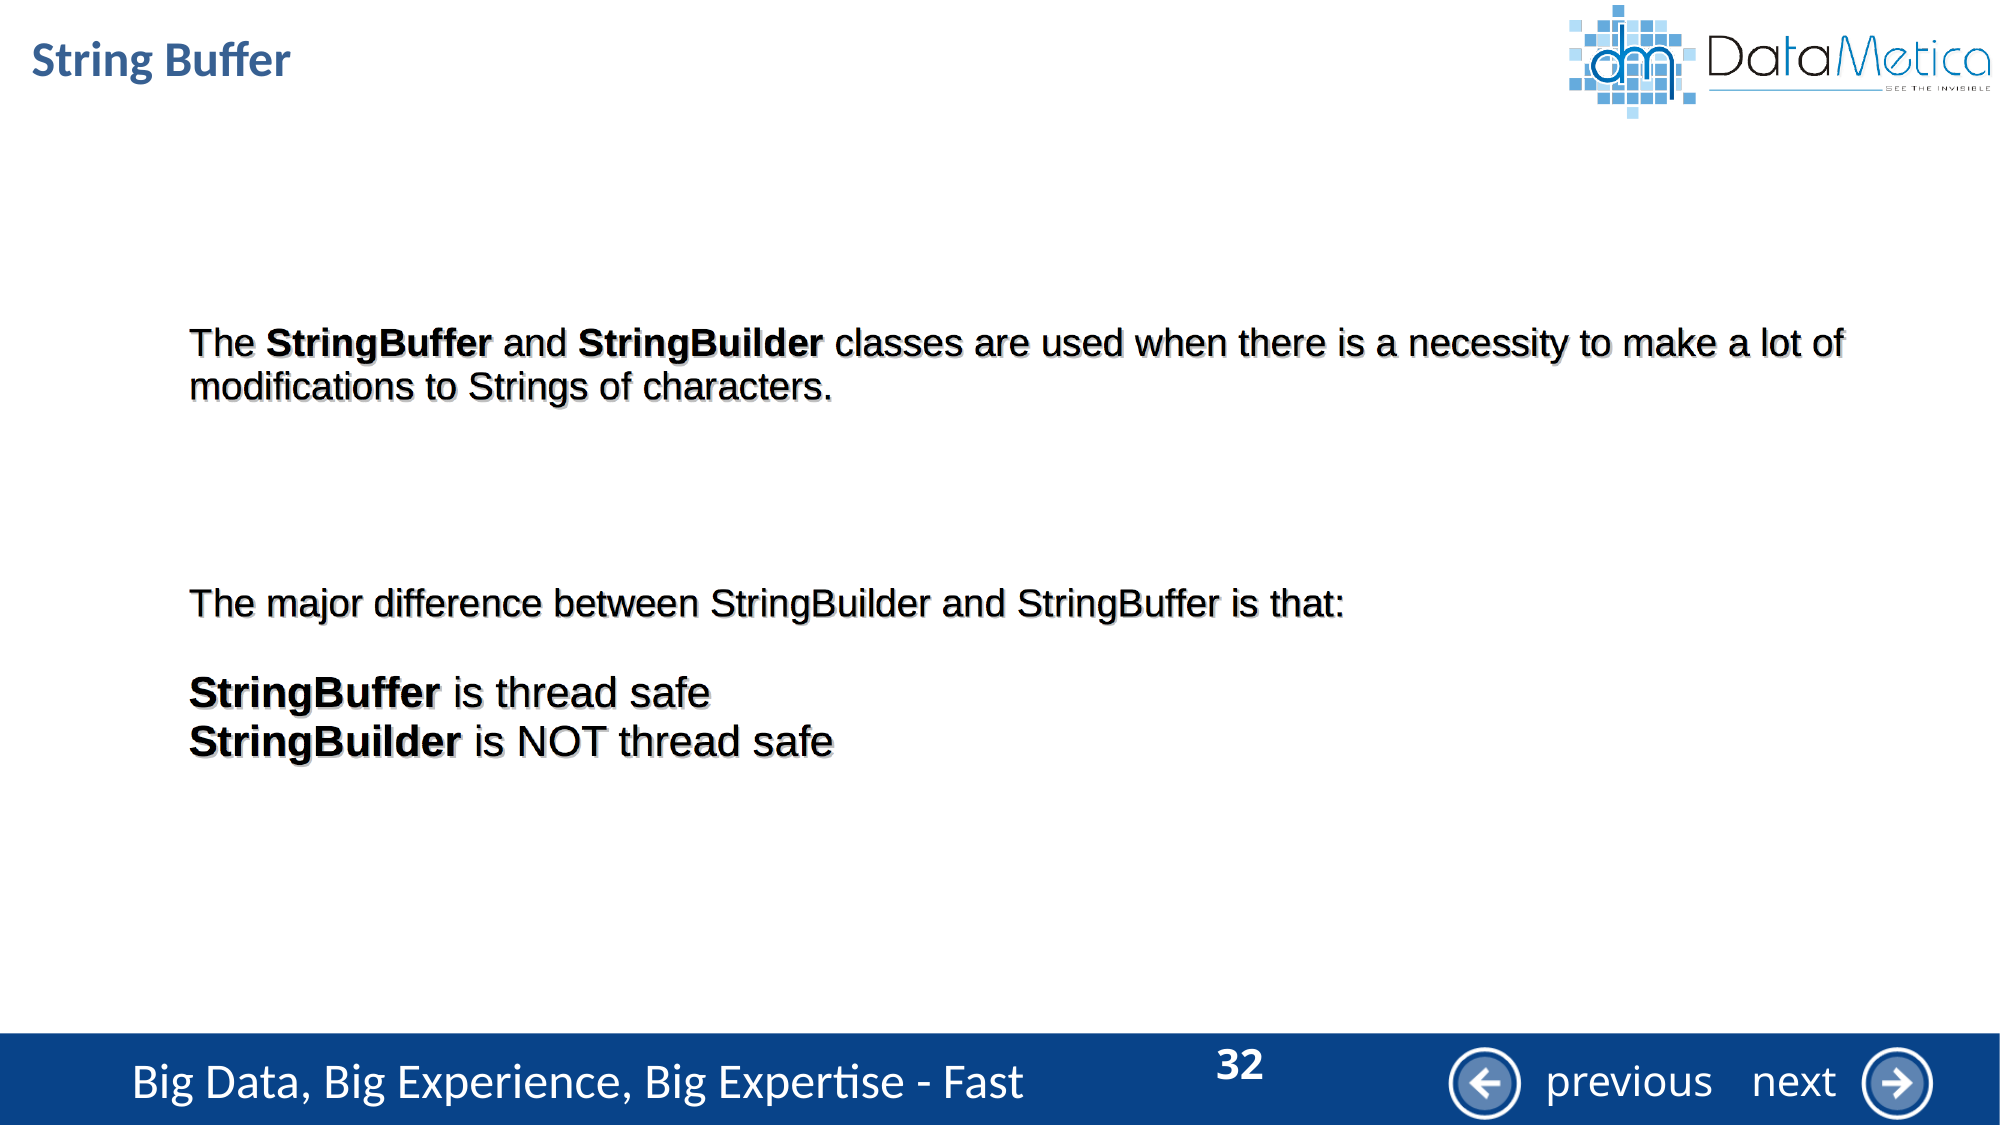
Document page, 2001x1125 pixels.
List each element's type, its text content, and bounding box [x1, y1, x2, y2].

text_box next [1736, 1049, 1853, 1110]
text_box Big Data, Big Experience, Big Expertise - Fast [116, 1048, 1134, 1109]
picture [177, 297, 1880, 779]
picture [1569, 5, 1993, 119]
slide_number 32 [828, 1036, 1279, 1097]
text_box String Buffer [16, 18, 1539, 94]
picture [1448, 1045, 1523, 1121]
text_box [0, 1032, 2000, 1125]
text_box previous [1530, 1049, 1736, 1110]
picture [1861, 1045, 1935, 1121]
